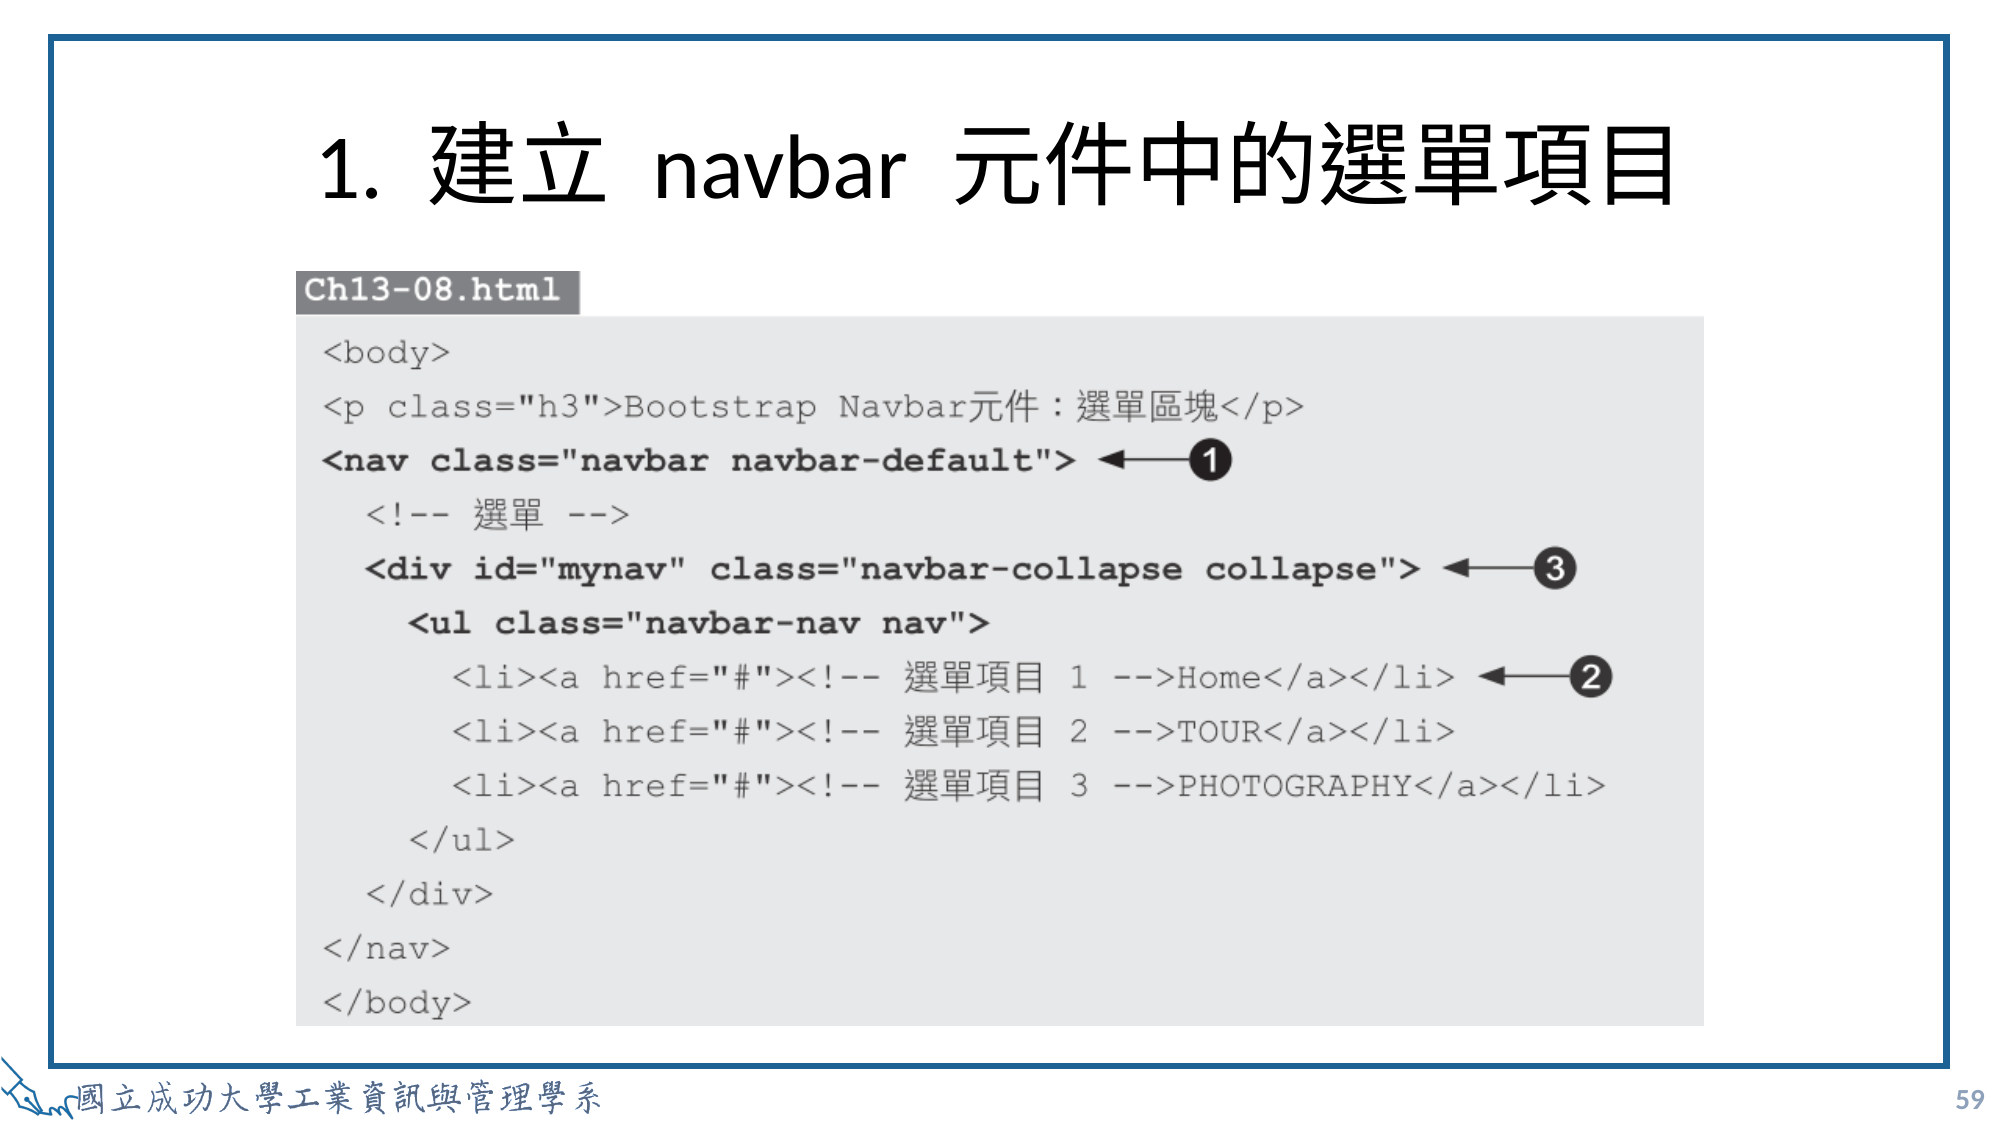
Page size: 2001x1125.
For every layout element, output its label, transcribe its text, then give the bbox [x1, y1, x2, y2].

picture [0, 1049, 80, 1125]
picture [296, 271, 1704, 1026]
slide_number 59 [1550, 1067, 2000, 1125]
title 1. 建立 navbar 元件中的選單項目 [137, 59, 1863, 278]
